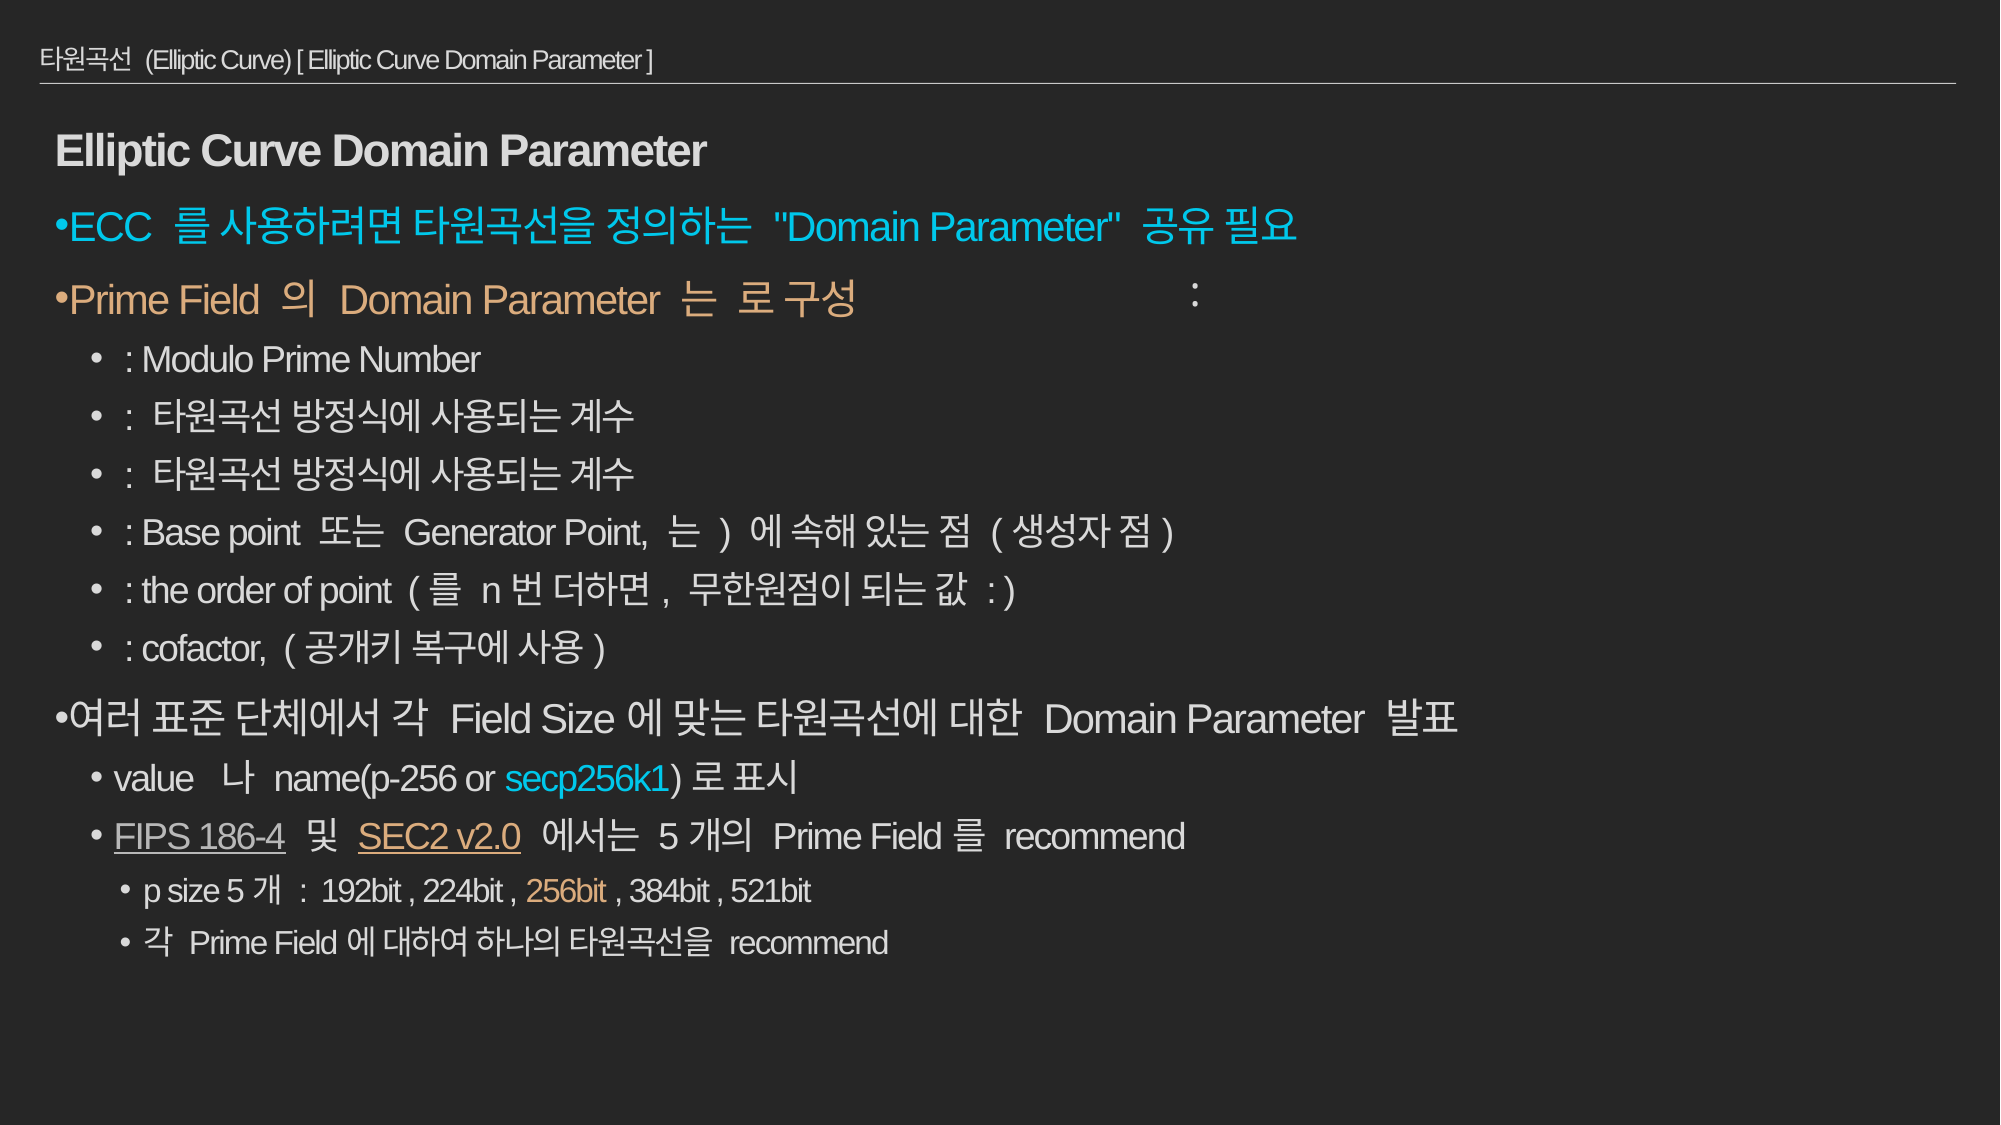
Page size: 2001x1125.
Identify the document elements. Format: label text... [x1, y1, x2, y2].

title 타원곡선 (Elliptic Curve) [ Elliptic Curve Domain Parameter ] [39, 31, 1961, 84]
